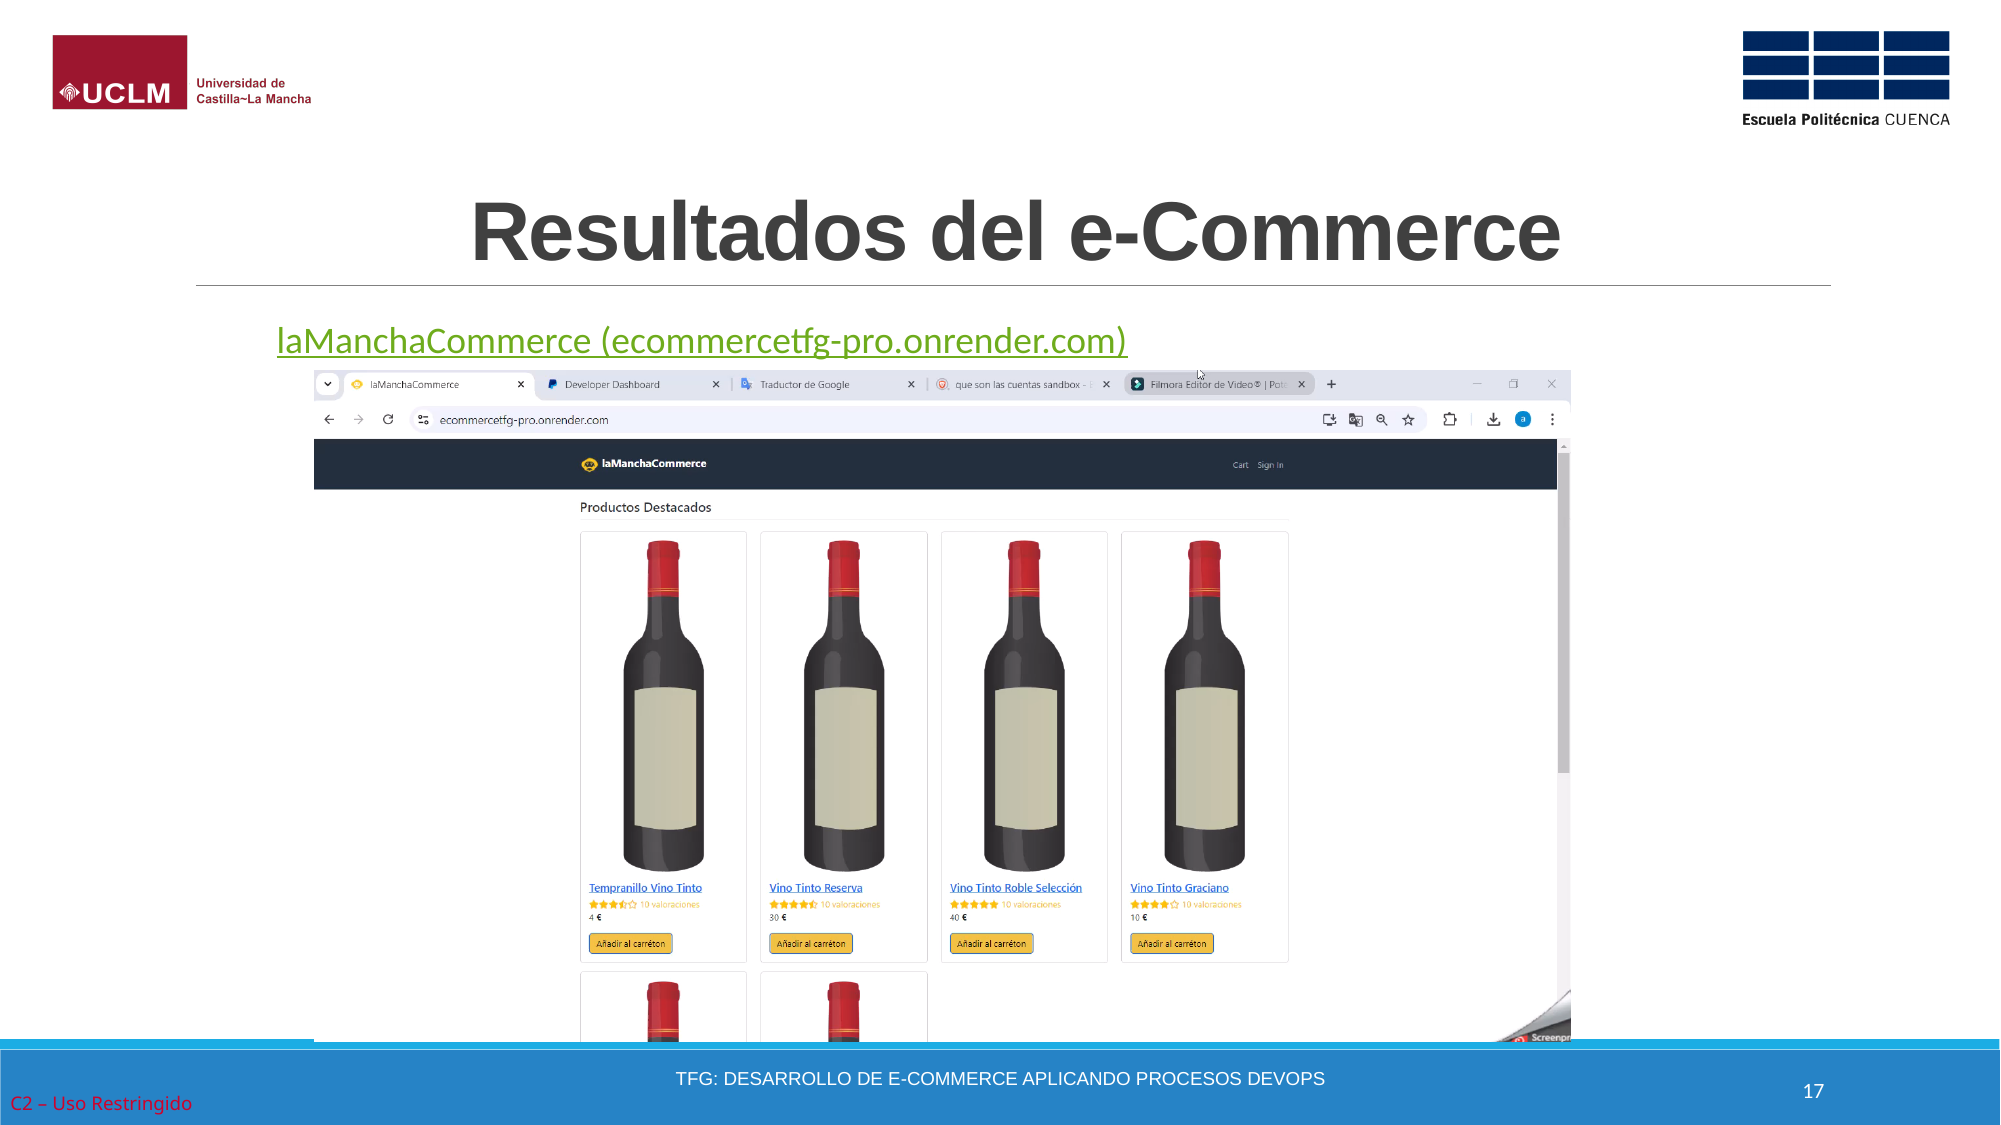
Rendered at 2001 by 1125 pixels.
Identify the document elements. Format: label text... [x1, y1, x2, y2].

footer TFG: Desarrollo de e-Commerce aplicando procesos DevOps [604, 1059, 1396, 1120]
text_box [313, 368, 1572, 1044]
text_box laManchaCommerce (ecommercetfg-pro.onrender.com) [186, 308, 1824, 369]
title Resultados del e-Commerce [180, 173, 1830, 285]
slide_number 17 [1624, 1059, 1840, 1120]
picture [1743, 30, 1951, 126]
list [49, 0, 315, 149]
